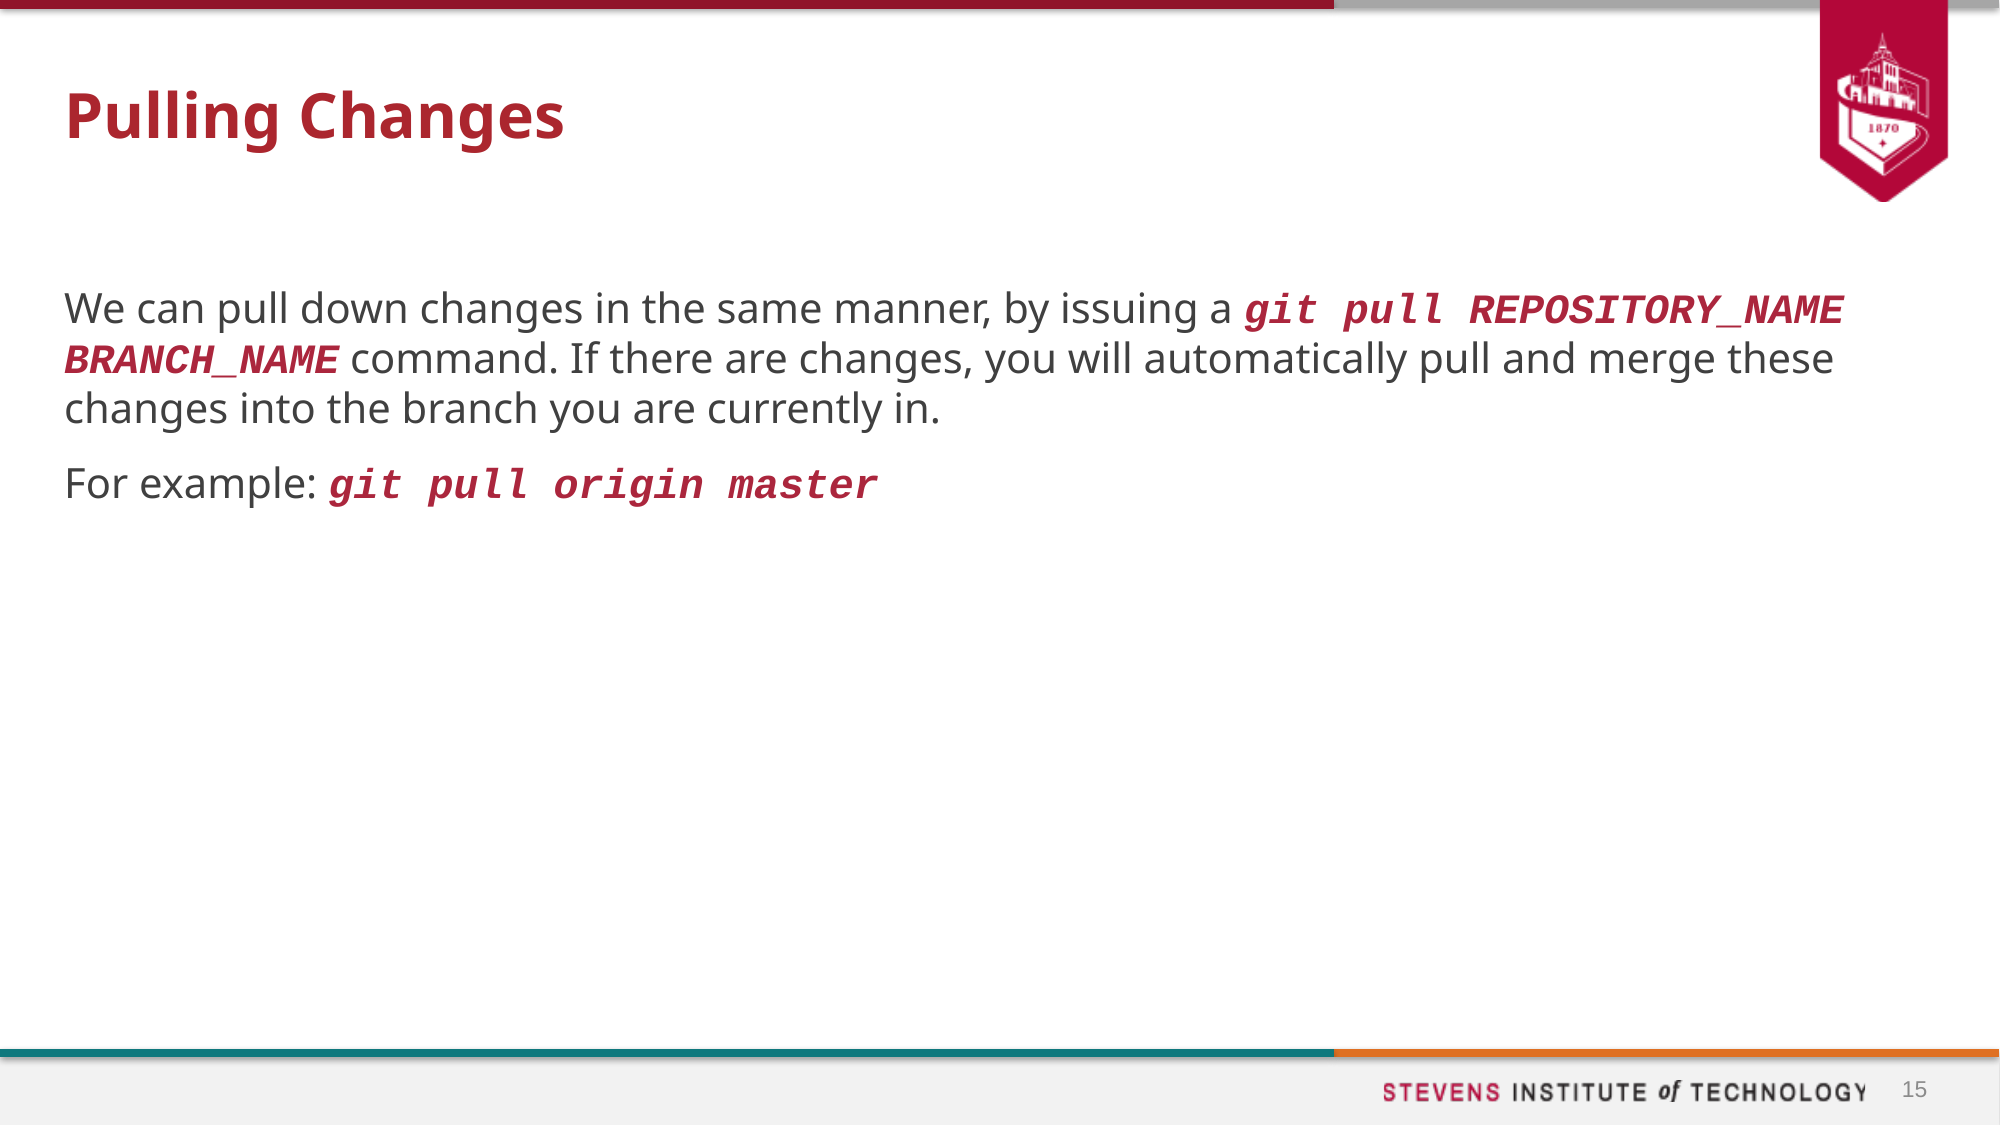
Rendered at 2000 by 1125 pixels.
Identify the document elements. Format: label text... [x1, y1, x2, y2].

slide_number 15 [1862, 1057, 1967, 1118]
title Pulling Changes [49, 68, 1647, 157]
list We can pull down changes in the same manner, by issuing a git pull REPOSITORY_NAME BRANCH_NAME command. If there are changes, you will automatically pull and merge these changes into the branch you are currently in. For example: git pull origin master [49, 274, 1951, 1057]
